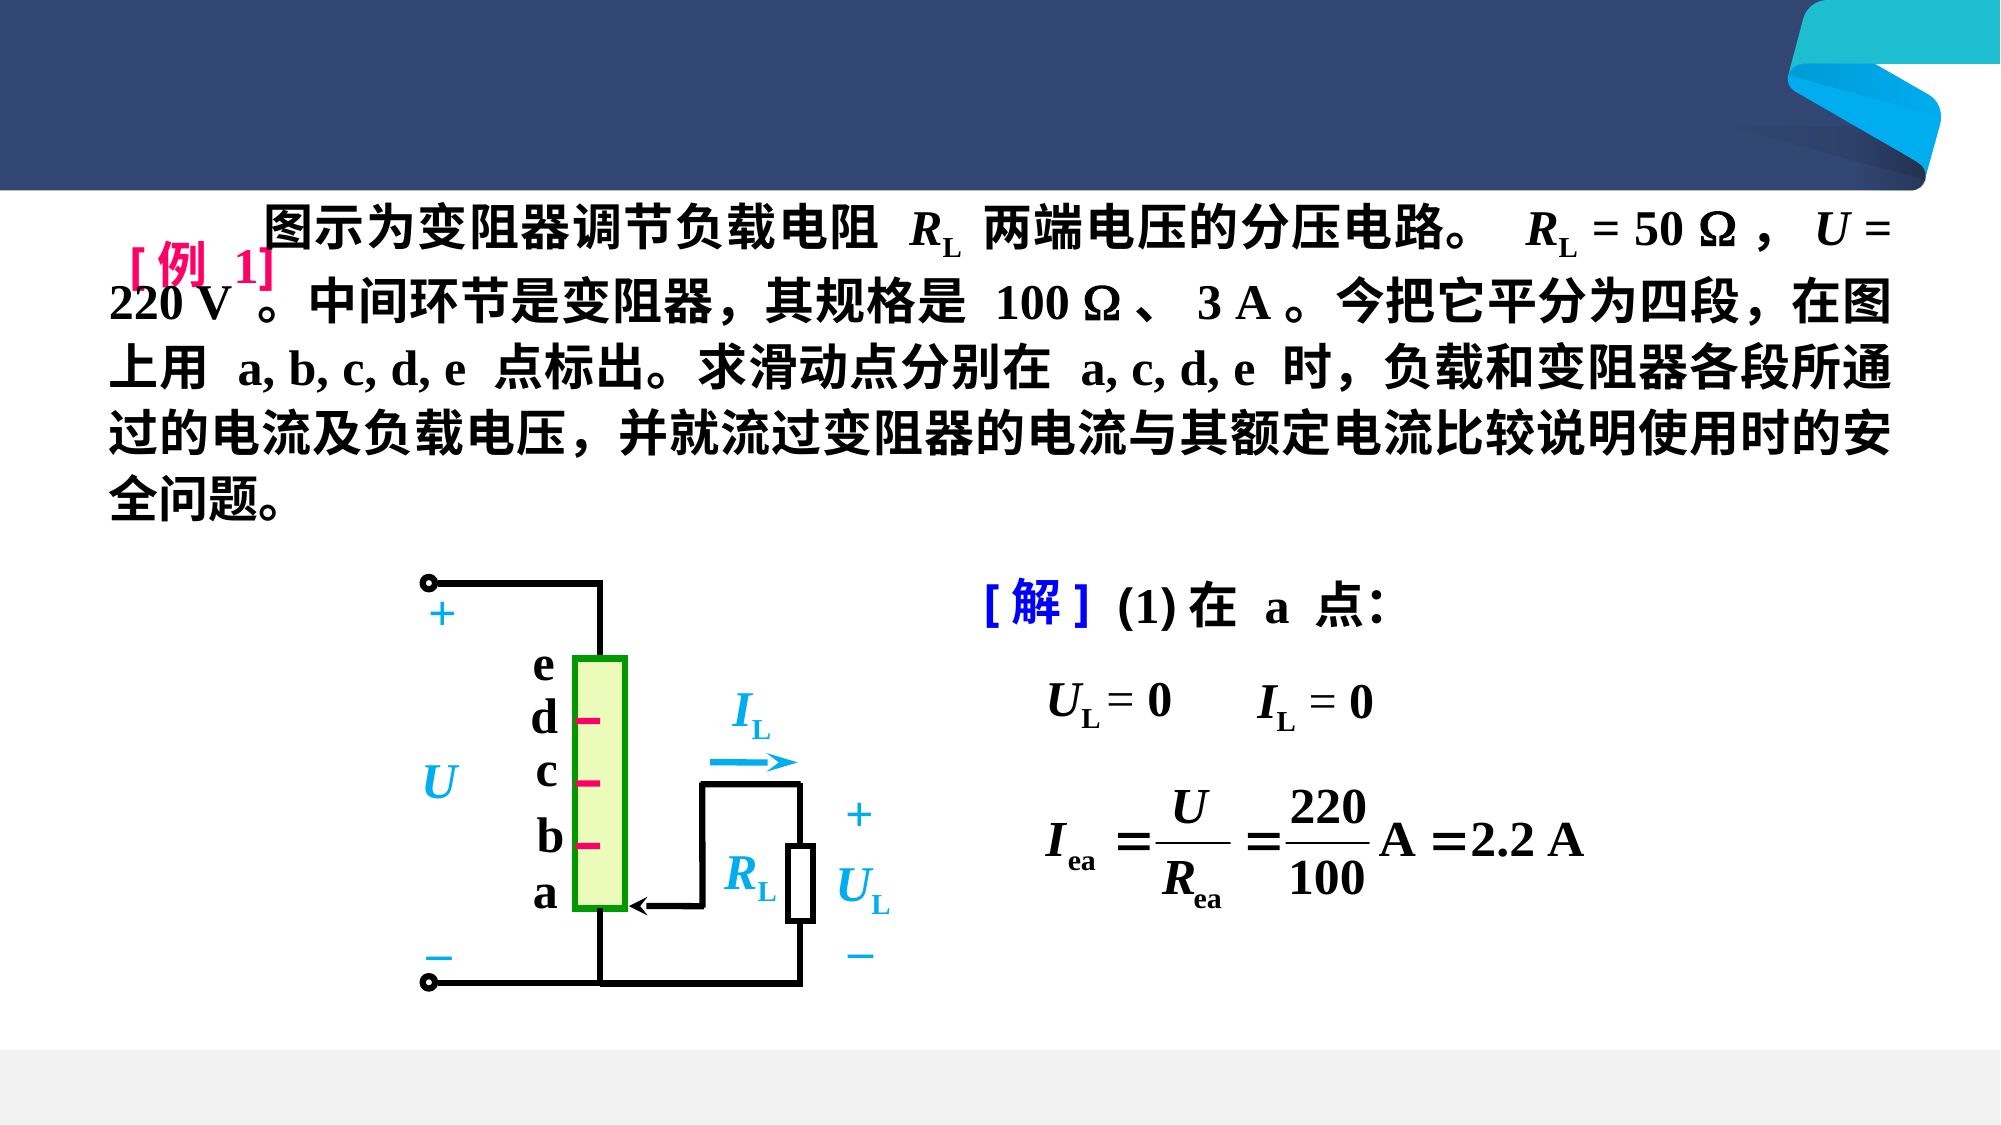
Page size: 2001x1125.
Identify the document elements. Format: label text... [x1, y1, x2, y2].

text_box [解] [968, 562, 1106, 638]
text_box UL = 0 [1030, 658, 1243, 742]
text_box (1)在 a 点： [1102, 565, 1429, 641]
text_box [405, 572, 915, 989]
text_box 图示为变阻器调节负载电阻 RL 两端电压的分压电路。 RL = 50 ，U = 220 V 。中间环节是变阻器，其规格是 100 、3 A。今把它平分为四段，在图上用 a, b, c, d, e 点标出。求滑动点分别在 a, c, d, e 时，负载和变阻器各段所通过的电流及负载电压，并就流过变阻器的电流与其额定电流比较说明使用时的安全问题。 [93, 181, 1908, 535]
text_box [1035, 772, 1596, 920]
text_box IL = 0 [1242, 661, 1455, 745]
